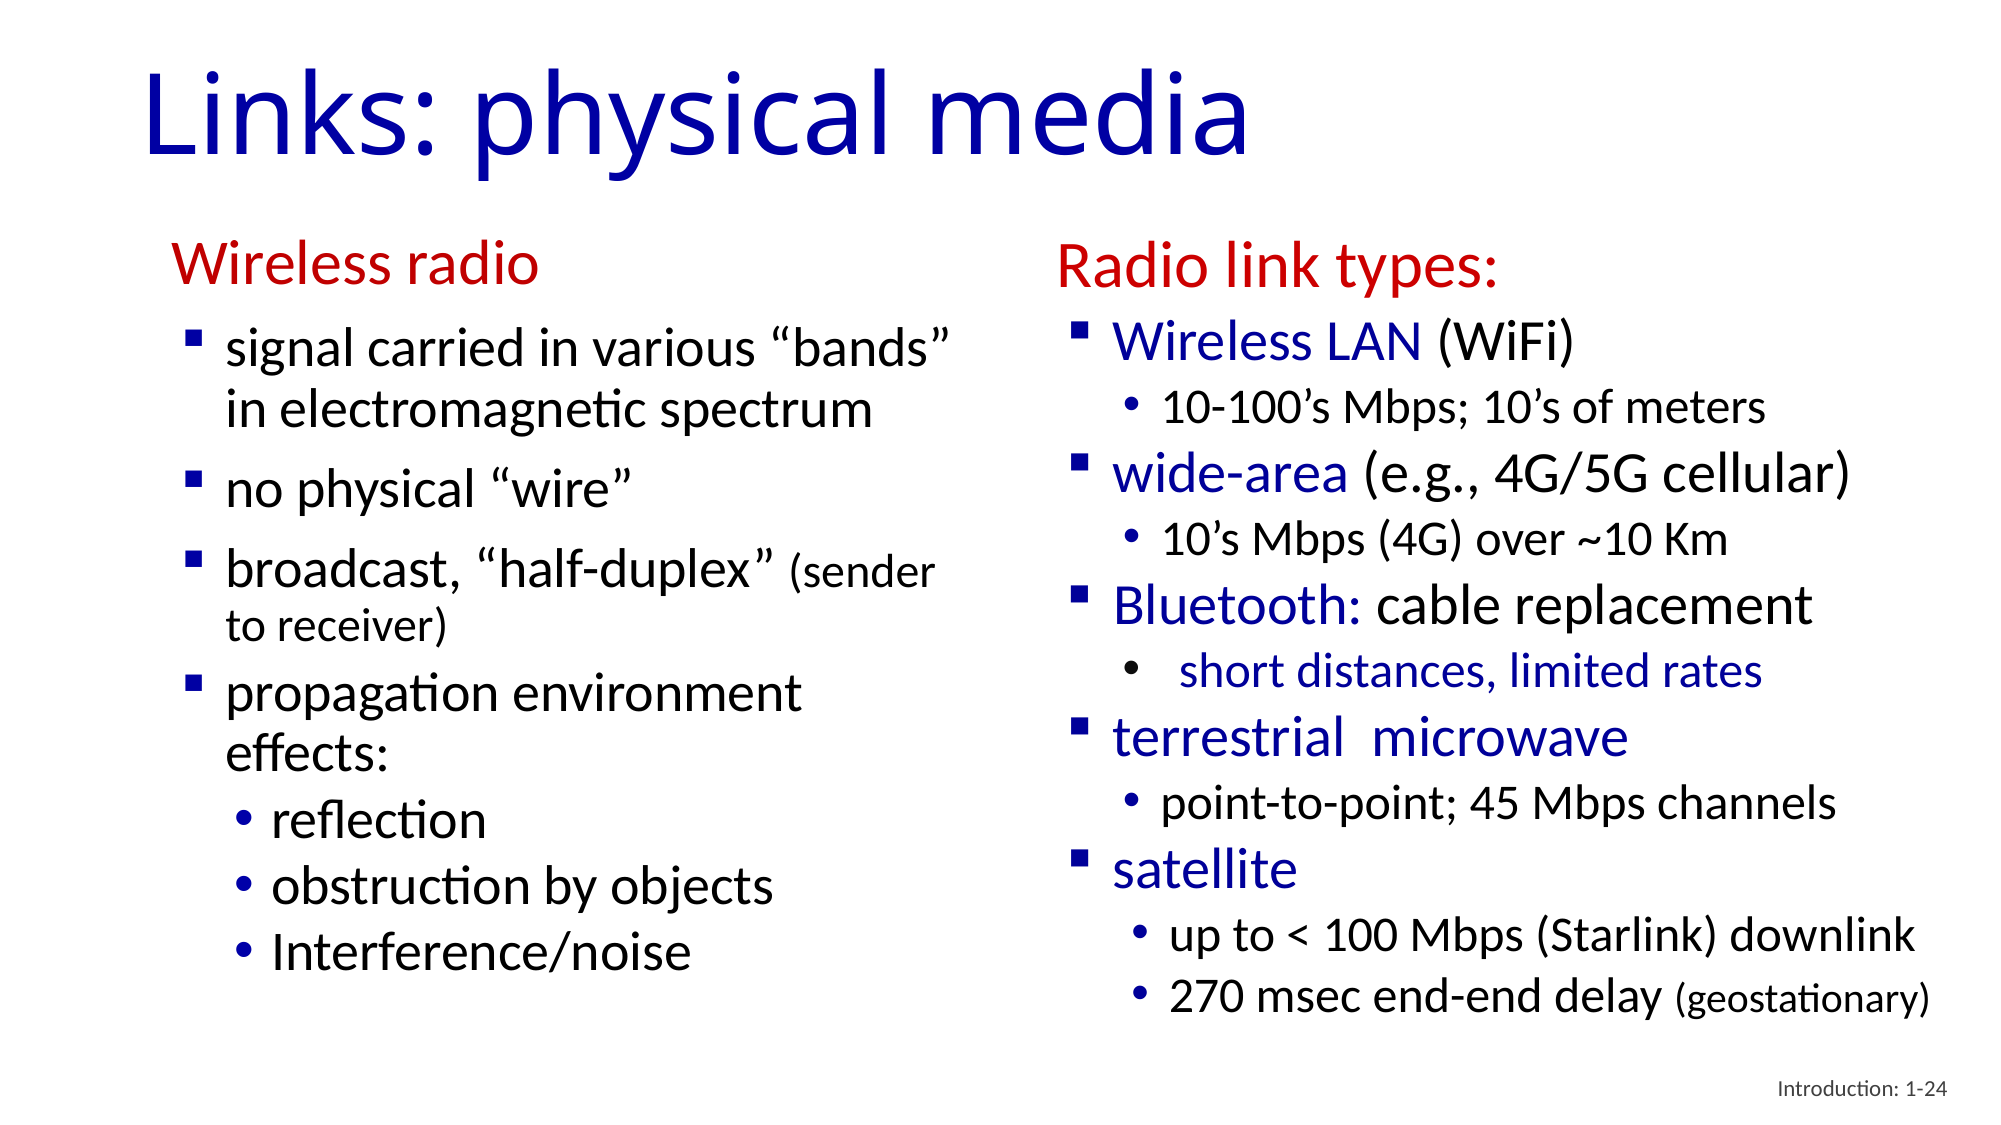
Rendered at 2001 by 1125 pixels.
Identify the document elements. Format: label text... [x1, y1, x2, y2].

title Links: physical media [139, 44, 1865, 192]
slide_number Introduction: 1-24 [1512, 1056, 1963, 1117]
text_box Wireless radio signal carried in various “bands” in electromagnetic spectrum no physical “wire” broadcast, “half-duplex” (sender to receiver) propagation environment effects: reflection obstruction by objects Interference/noise [156, 222, 969, 1023]
text_box Radio link types: Wireless LAN (WiFi) 10-100’s Mbps; 10’s of meters wide-area (e.g., 4G/5G cellular) 10’s Mbps (4G) over ~10 Km Bluetooth: cable replacement short distances, limited rates terrestrial microwave point-to-point; 45 Mbps channels satellite up to < 100 Mbps (Starlink) downlink 270 msec end-end delay (geostationary) [1041, 222, 1963, 1062]
